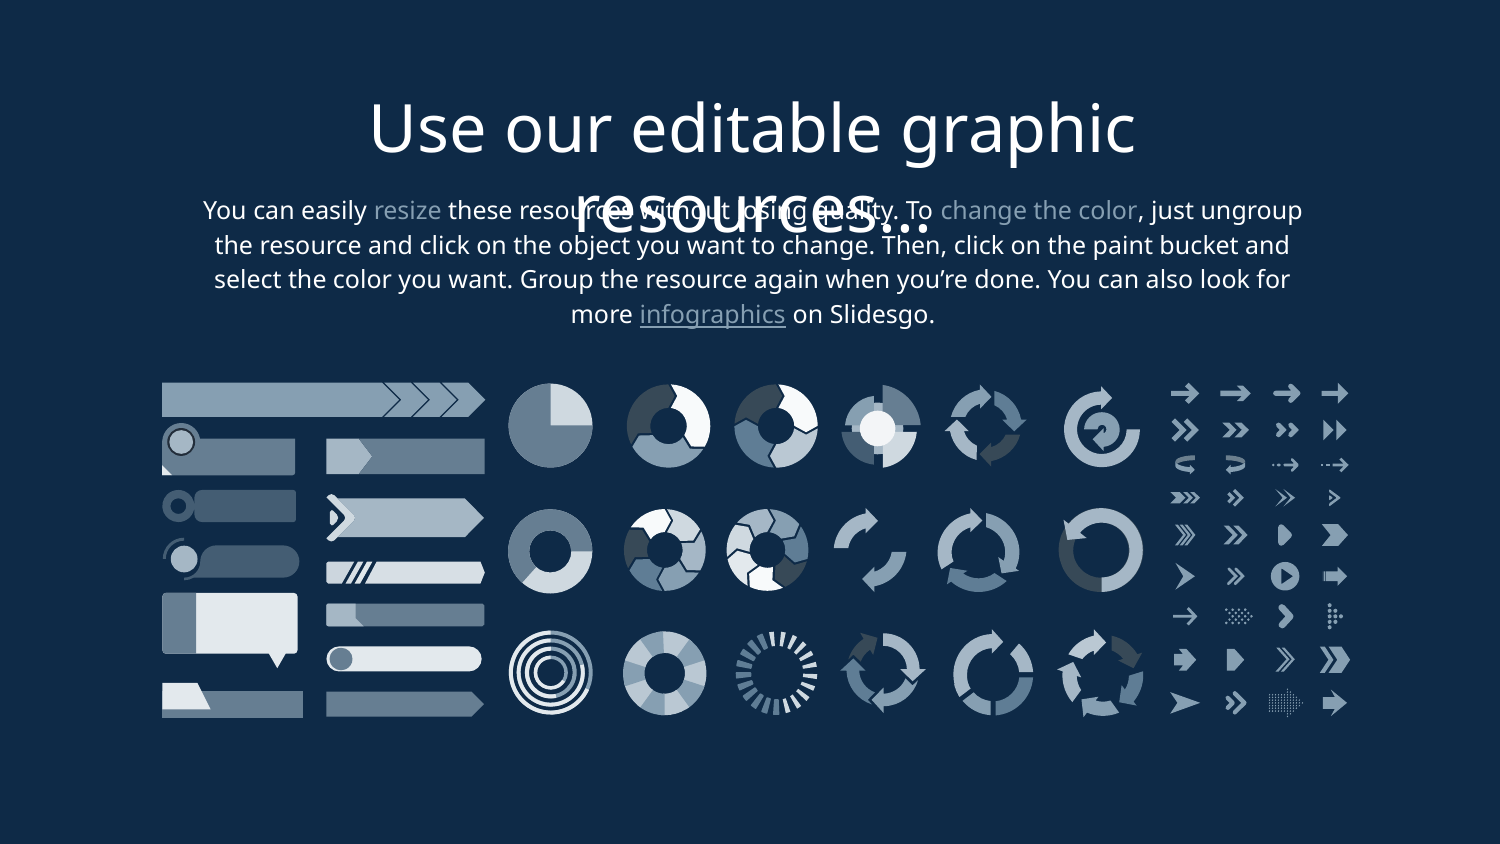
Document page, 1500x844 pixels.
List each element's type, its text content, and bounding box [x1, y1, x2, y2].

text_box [1320, 457, 1349, 473]
text_box [1321, 382, 1349, 404]
text_box [1322, 689, 1348, 717]
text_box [1322, 566, 1348, 586]
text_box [508, 383, 593, 468]
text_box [494, 615, 608, 730]
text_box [622, 631, 707, 716]
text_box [1175, 455, 1195, 475]
text_box [1174, 648, 1197, 671]
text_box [1275, 647, 1296, 672]
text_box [841, 384, 922, 469]
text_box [929, 507, 1020, 593]
text_box [1278, 604, 1294, 629]
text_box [948, 628, 1034, 716]
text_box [1326, 602, 1344, 630]
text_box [944, 384, 1027, 467]
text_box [1222, 422, 1250, 438]
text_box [1227, 488, 1245, 507]
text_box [1274, 422, 1300, 438]
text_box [326, 646, 482, 672]
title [175, 70, 1332, 150]
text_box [1328, 489, 1341, 507]
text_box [1051, 386, 1141, 468]
text_box [1173, 607, 1198, 626]
text_box [1220, 385, 1251, 402]
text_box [1224, 690, 1248, 715]
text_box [162, 489, 296, 523]
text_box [161, 424, 296, 476]
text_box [736, 631, 818, 715]
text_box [1170, 491, 1201, 504]
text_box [1274, 488, 1296, 507]
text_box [1056, 629, 1144, 718]
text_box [162, 682, 304, 718]
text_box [1171, 418, 1199, 442]
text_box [734, 384, 819, 468]
text_box [1226, 648, 1245, 671]
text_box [161, 382, 486, 418]
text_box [833, 507, 907, 593]
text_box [162, 537, 300, 581]
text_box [1226, 567, 1246, 586]
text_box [326, 493, 485, 542]
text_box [507, 509, 593, 594]
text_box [326, 438, 485, 475]
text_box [1224, 608, 1254, 625]
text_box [724, 508, 811, 592]
text_box [1175, 562, 1195, 590]
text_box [1319, 646, 1351, 674]
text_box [839, 632, 927, 714]
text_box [1225, 455, 1246, 475]
text_box [1278, 524, 1292, 546]
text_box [326, 691, 484, 717]
text_box You can easily resize these resources without losing quality. To change the color, just ungroup the resource and click on the object you want to change. Then, click on the paint bucket and select the color you want. Group the resource again when you’re done. You can also look for more infographics on Slidesgo. [175, 222, 1332, 302]
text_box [162, 592, 298, 669]
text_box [326, 603, 485, 627]
text_box [1321, 524, 1348, 546]
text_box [1323, 419, 1347, 441]
text_box [1273, 383, 1301, 403]
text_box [1271, 458, 1300, 472]
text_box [617, 384, 713, 468]
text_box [1268, 688, 1304, 718]
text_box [1174, 524, 1196, 546]
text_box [1223, 525, 1248, 545]
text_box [621, 508, 708, 592]
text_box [1044, 507, 1144, 593]
text_box [1171, 382, 1200, 404]
text_box [1170, 692, 1201, 714]
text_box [1270, 561, 1300, 591]
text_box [326, 561, 485, 584]
